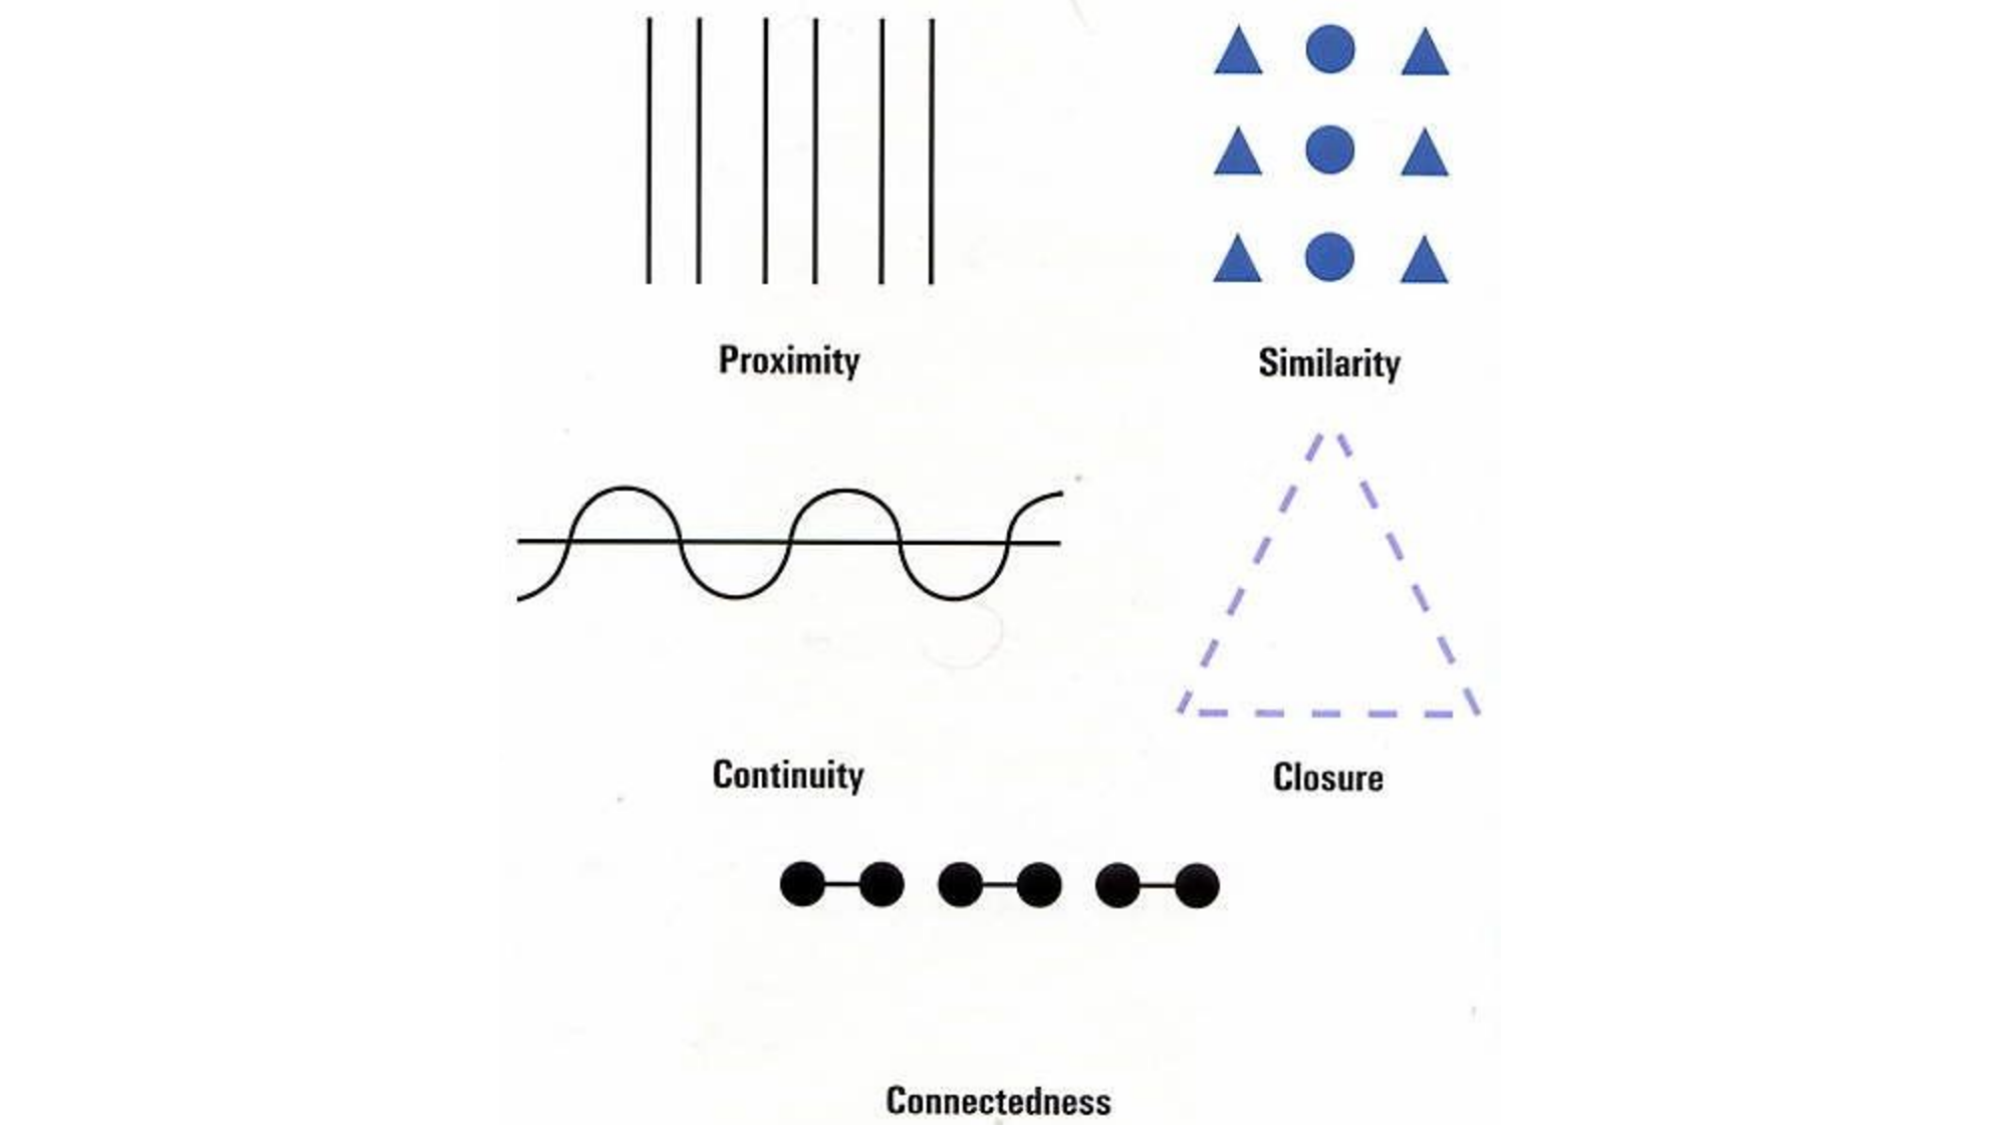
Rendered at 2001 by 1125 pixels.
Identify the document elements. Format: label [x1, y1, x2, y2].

picture [499, 0, 1501, 1125]
